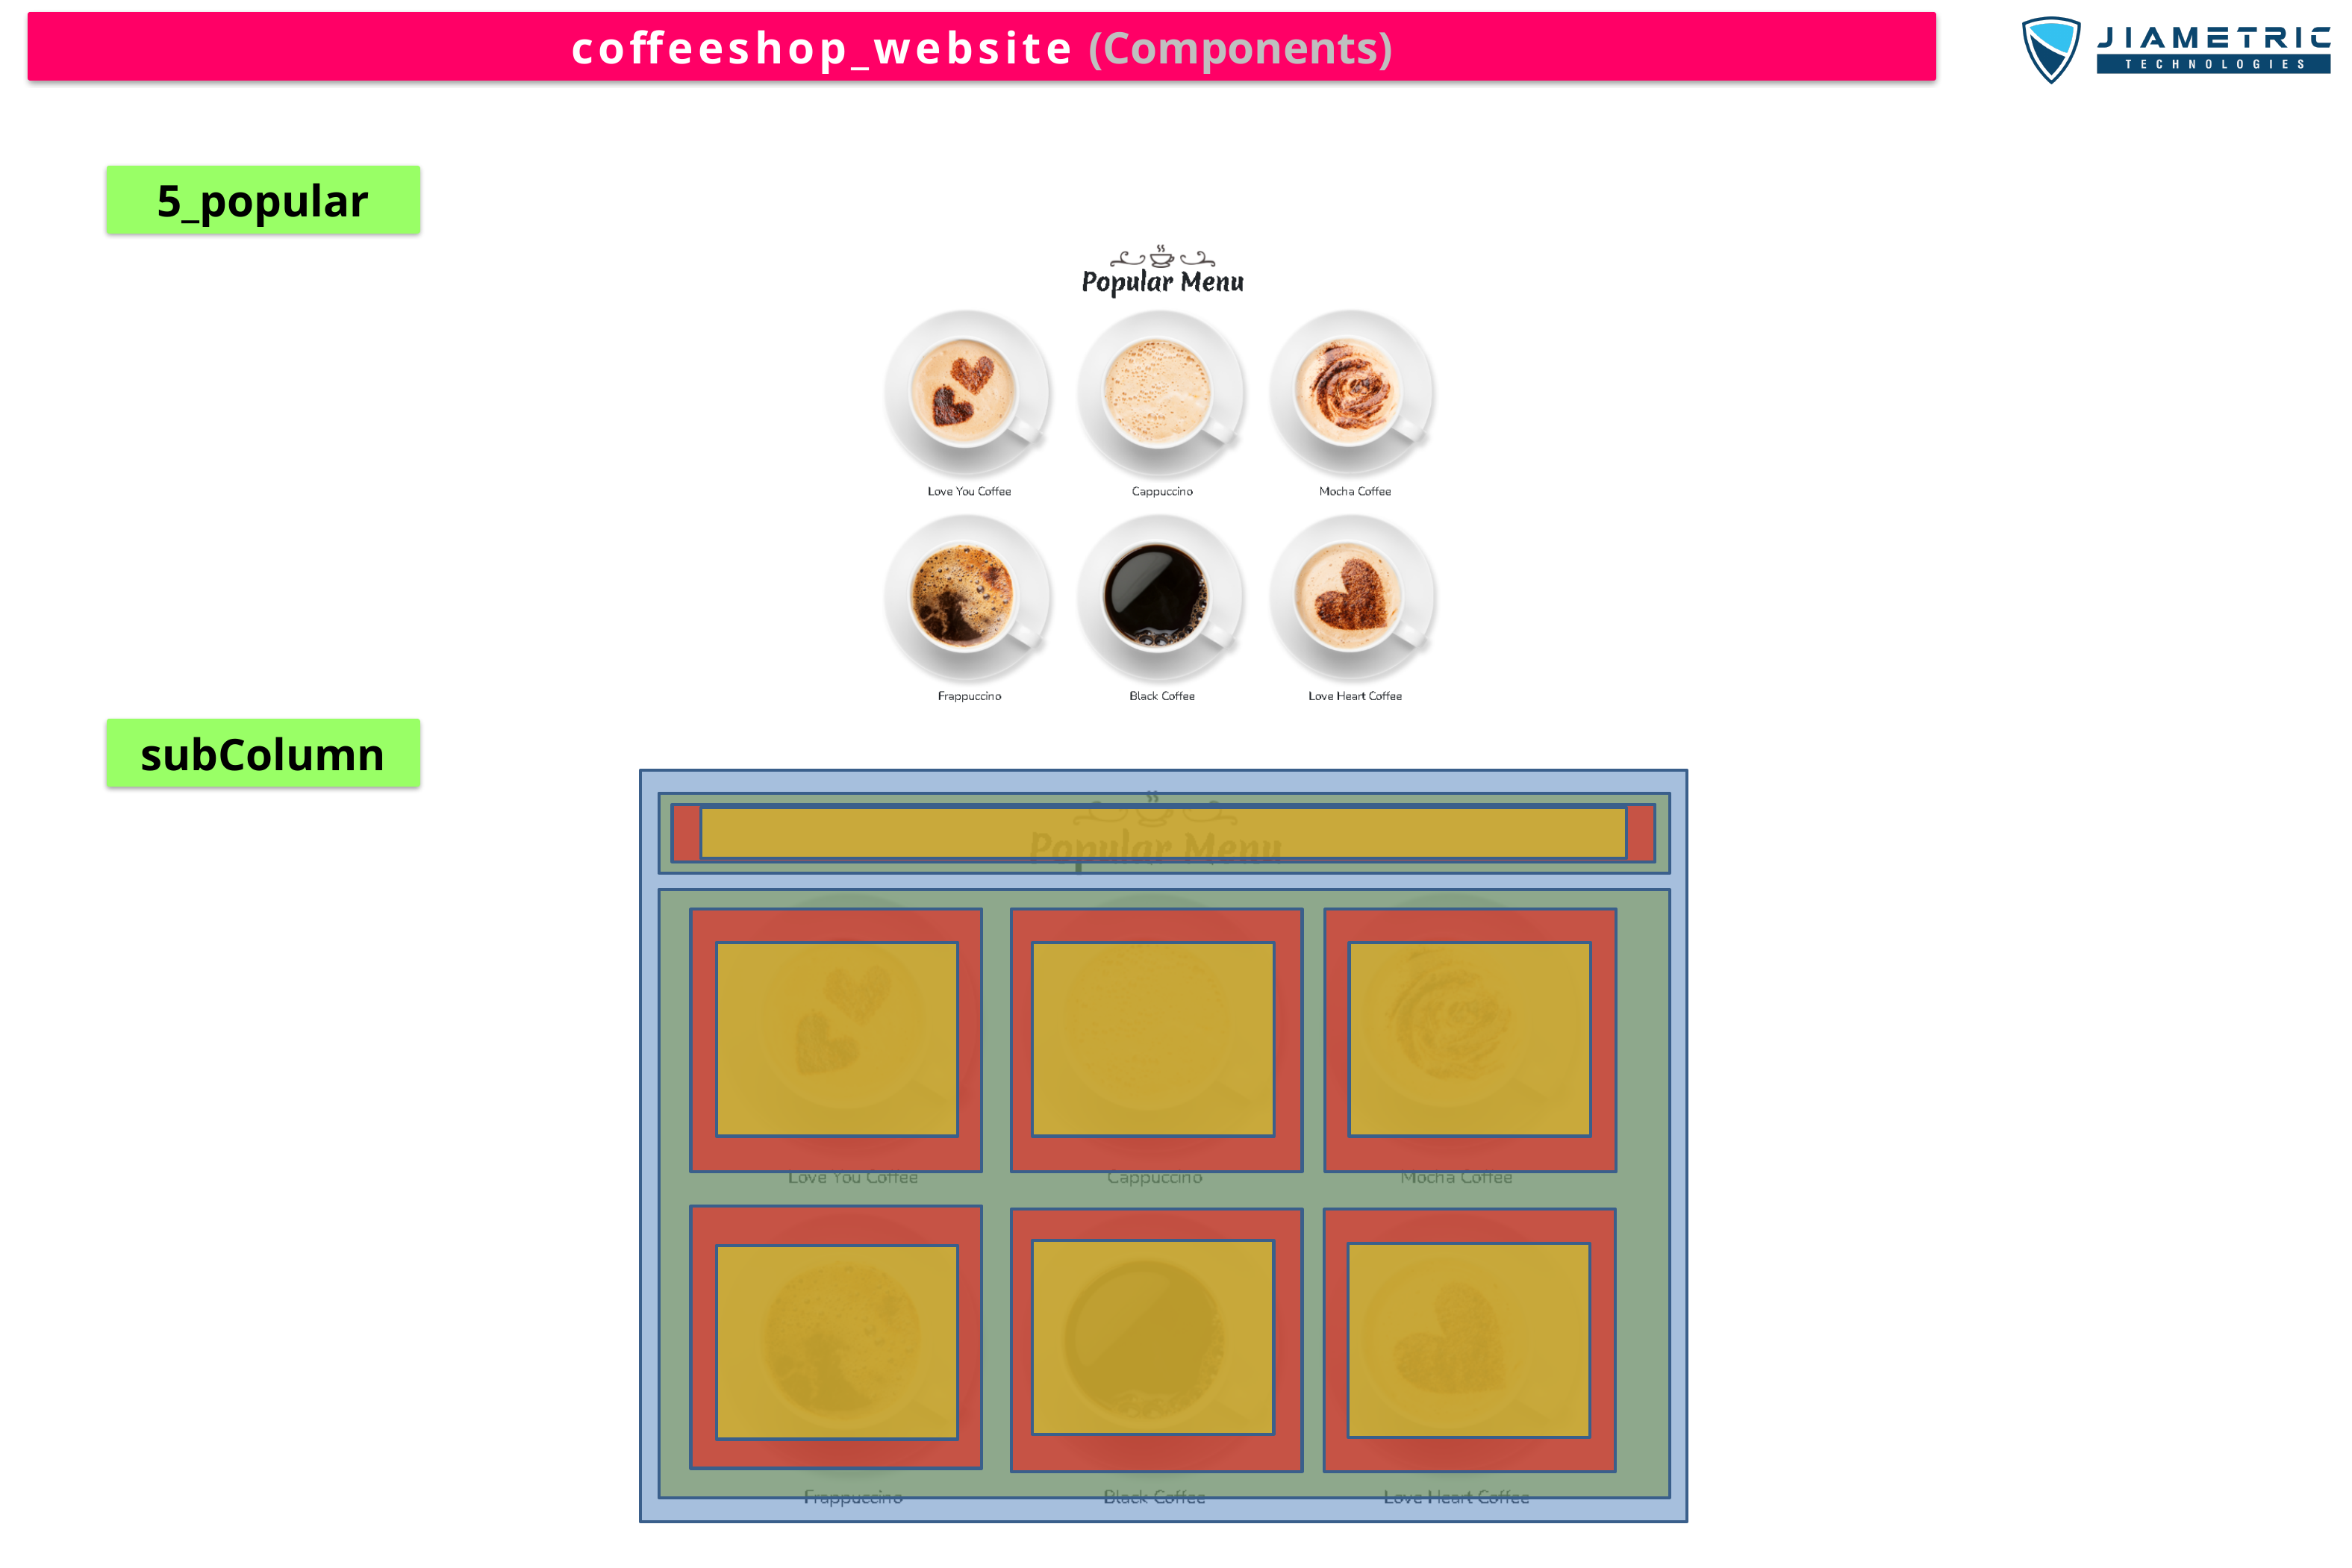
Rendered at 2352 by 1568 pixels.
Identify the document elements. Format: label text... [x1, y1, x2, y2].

picture [640, 770, 1712, 1535]
picture [833, 231, 1518, 720]
text_box subColumn [107, 719, 420, 787]
text_box 5_popular [107, 166, 420, 234]
text_box coffeeshop_website (Components) [28, 12, 1936, 81]
picture [2022, 16, 2331, 85]
